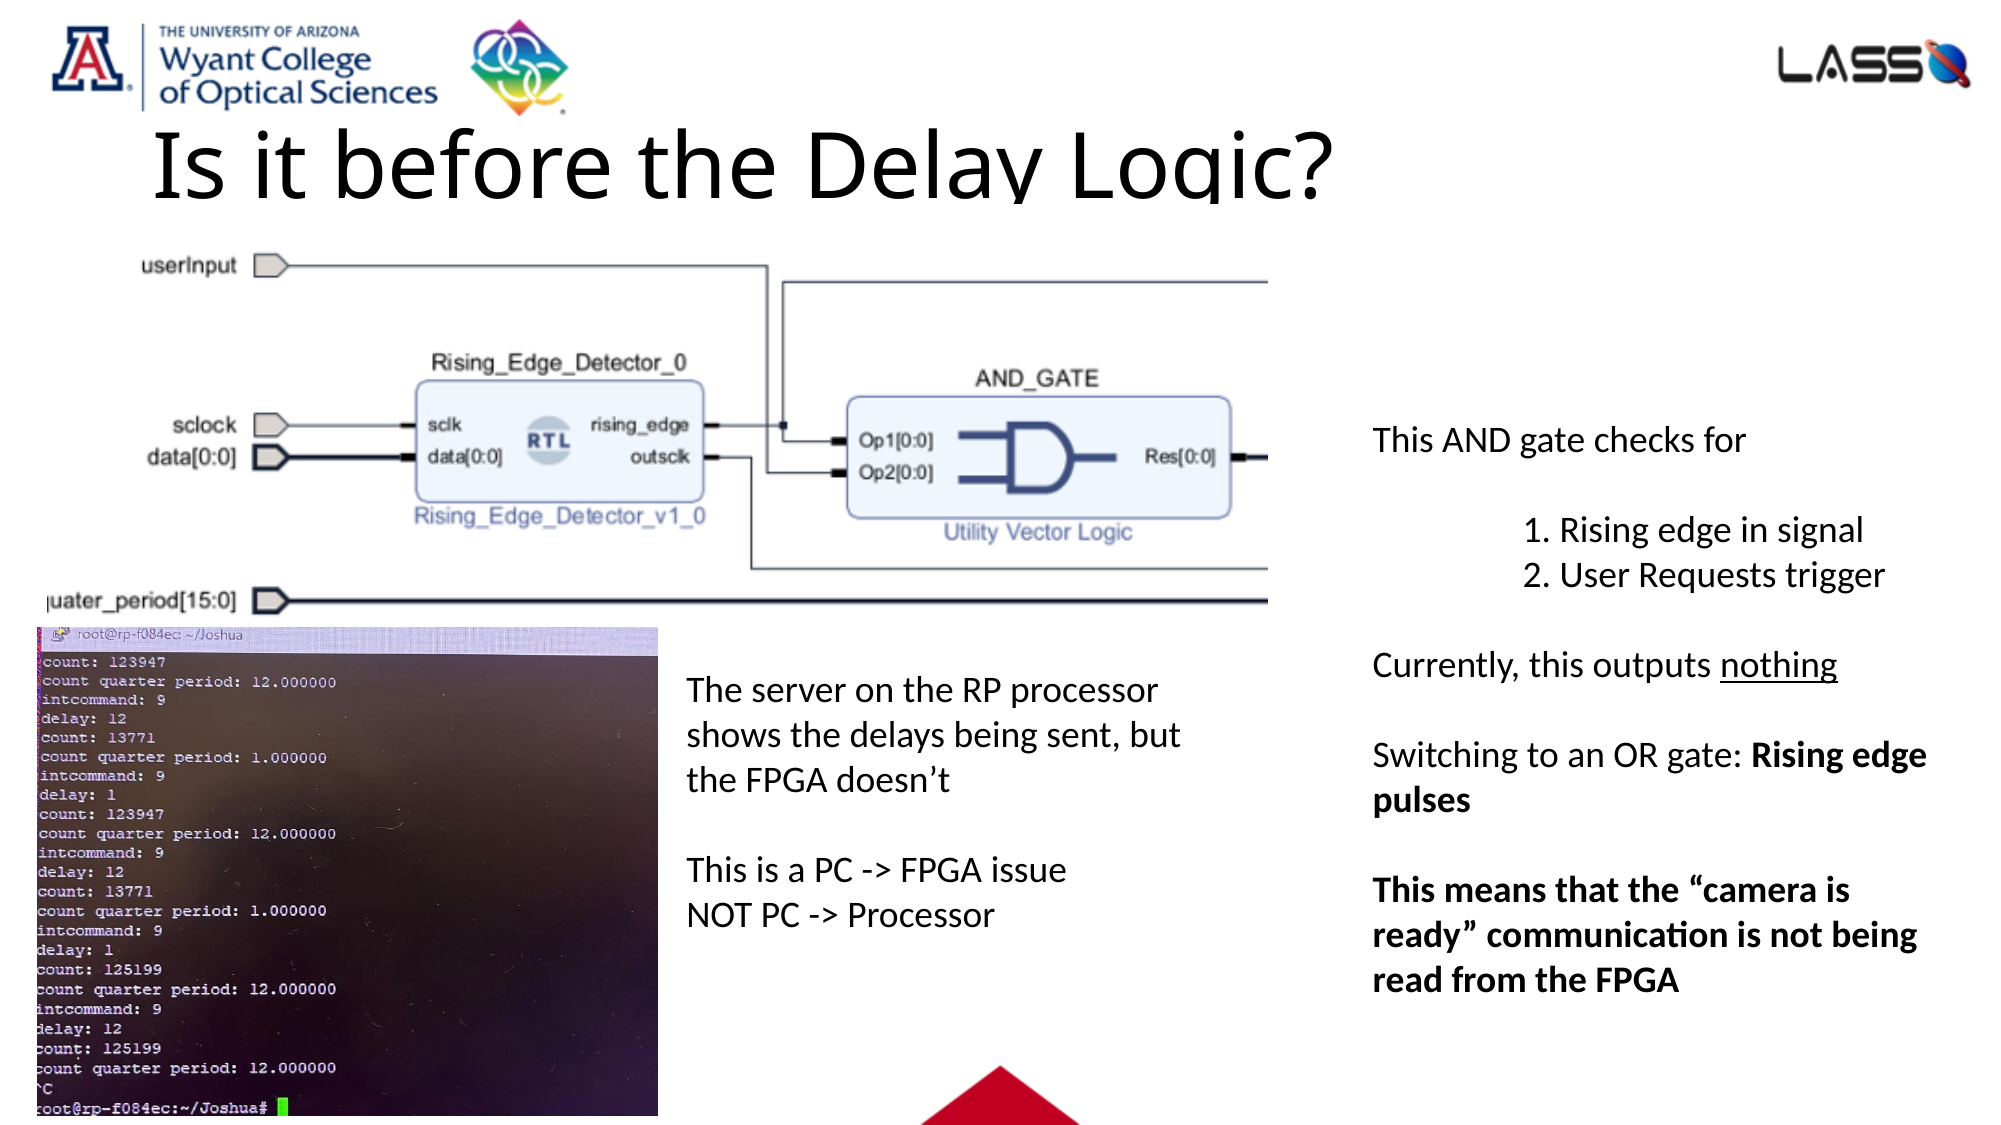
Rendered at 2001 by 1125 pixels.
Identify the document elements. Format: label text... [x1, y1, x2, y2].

picture [0, 0, 2001, 1125]
title Is it before the Delay Logic? [137, 59, 1863, 278]
text_box This AND gate checks for 1. Rising edge in signal 2. User Requests trigger Currently, this outputs nothing Switching to an OR gate: Rising edge pulses This means that the “camera is ready” communication is not being read from the FPGA [1358, 408, 1968, 1008]
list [46, 204, 1268, 673]
text_box The server on the RP processor shows the delays being sent, but the FPGA doesn’t This is a PC -> FPGA issue NOT PC -> Processor [671, 673, 1199, 943]
